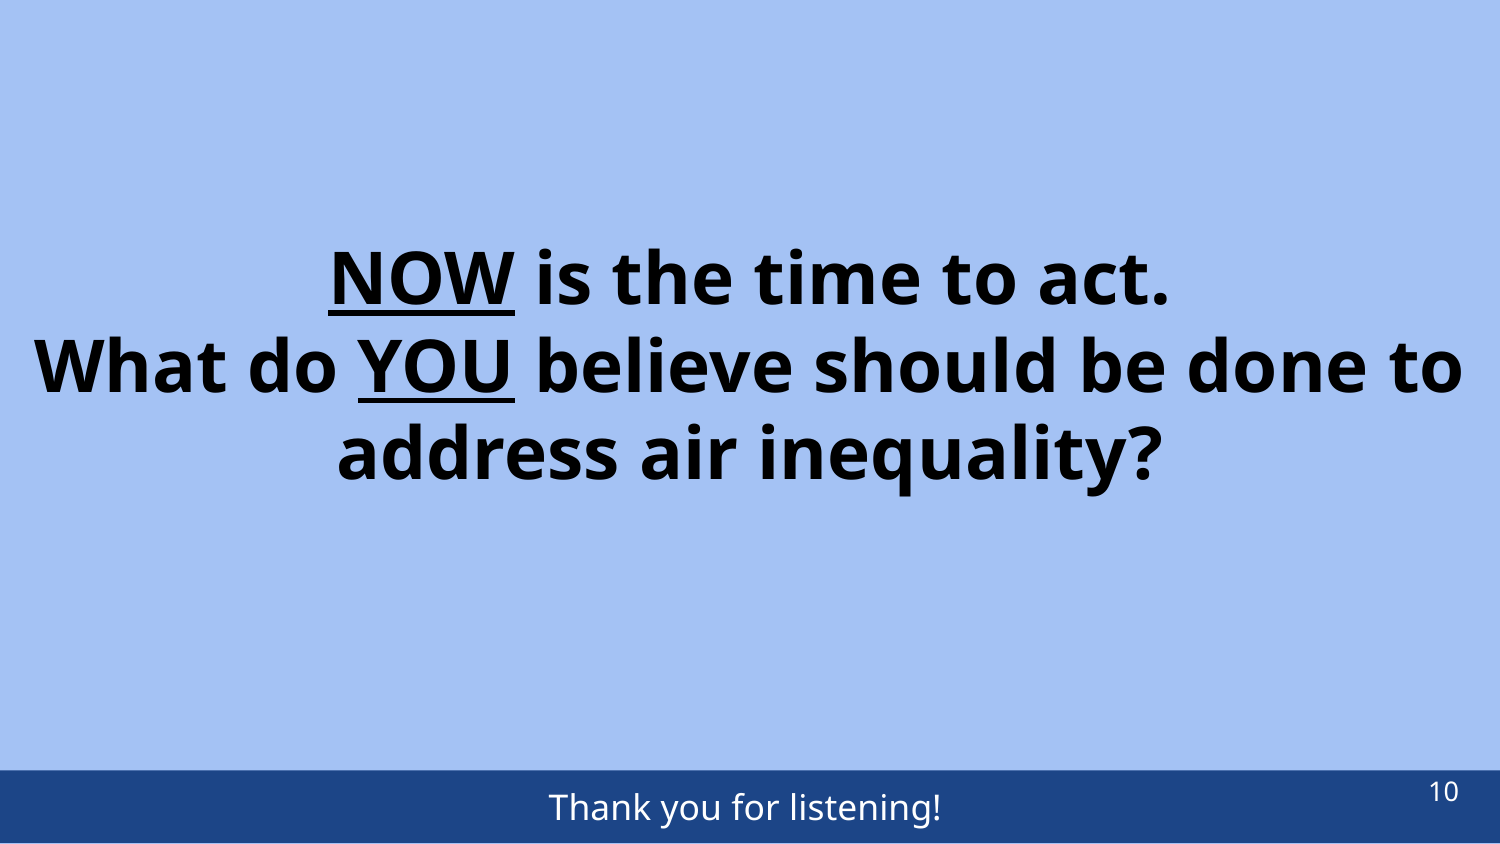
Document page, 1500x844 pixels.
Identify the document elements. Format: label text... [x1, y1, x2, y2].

list NOW is the time to act. What do YOU believe should be done to address air inequality? [0, 173, 1500, 508]
slide_number ‹#› [1369, 774, 1460, 840]
text_box Thank you for listening! [0, 770, 1500, 843]
